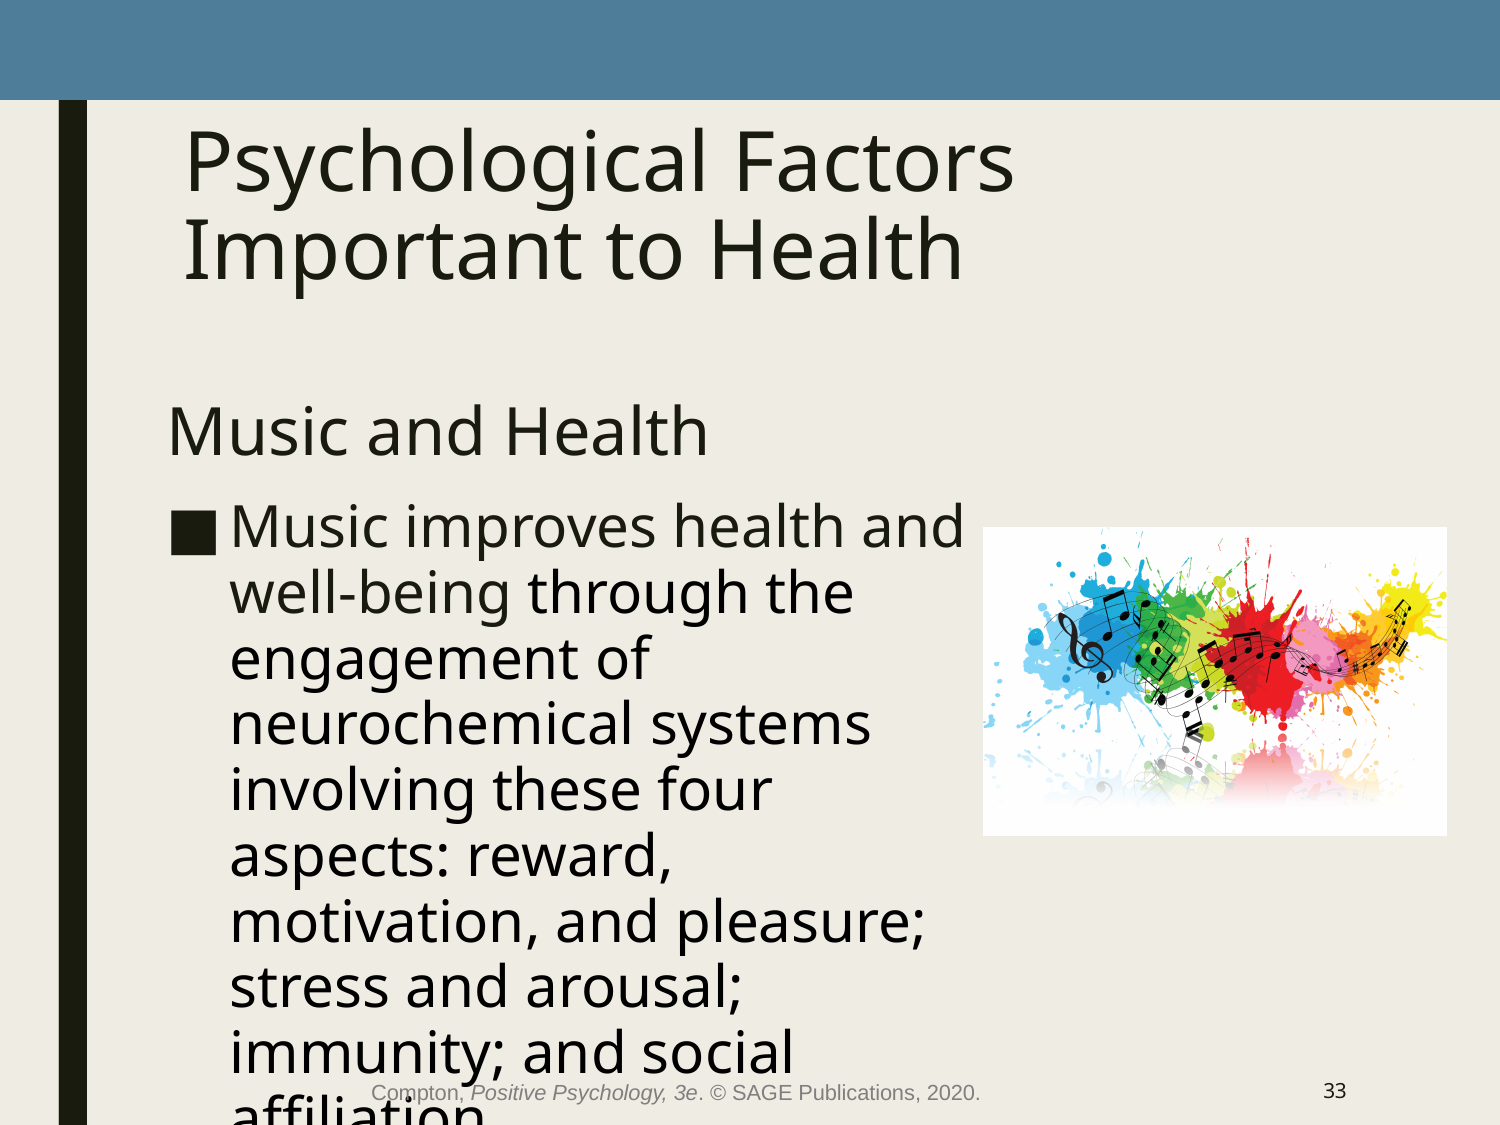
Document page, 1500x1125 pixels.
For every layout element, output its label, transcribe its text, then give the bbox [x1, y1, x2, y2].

picture [983, 527, 1447, 836]
list Music and Health Music improves health and well-being through the engagement of neurochemical systems involving these four aspects: reward, motivation, and pleasure; stress and arousal; immunity; and social affiliation [151, 387, 988, 975]
slide_number 33 [1165, 1058, 1362, 1125]
title Psychological Factors Important to Health [168, 112, 1351, 357]
footer Compton, Positive Psychology, 3e. © SAGE Publications, 2020. [355, 1058, 1129, 1125]
